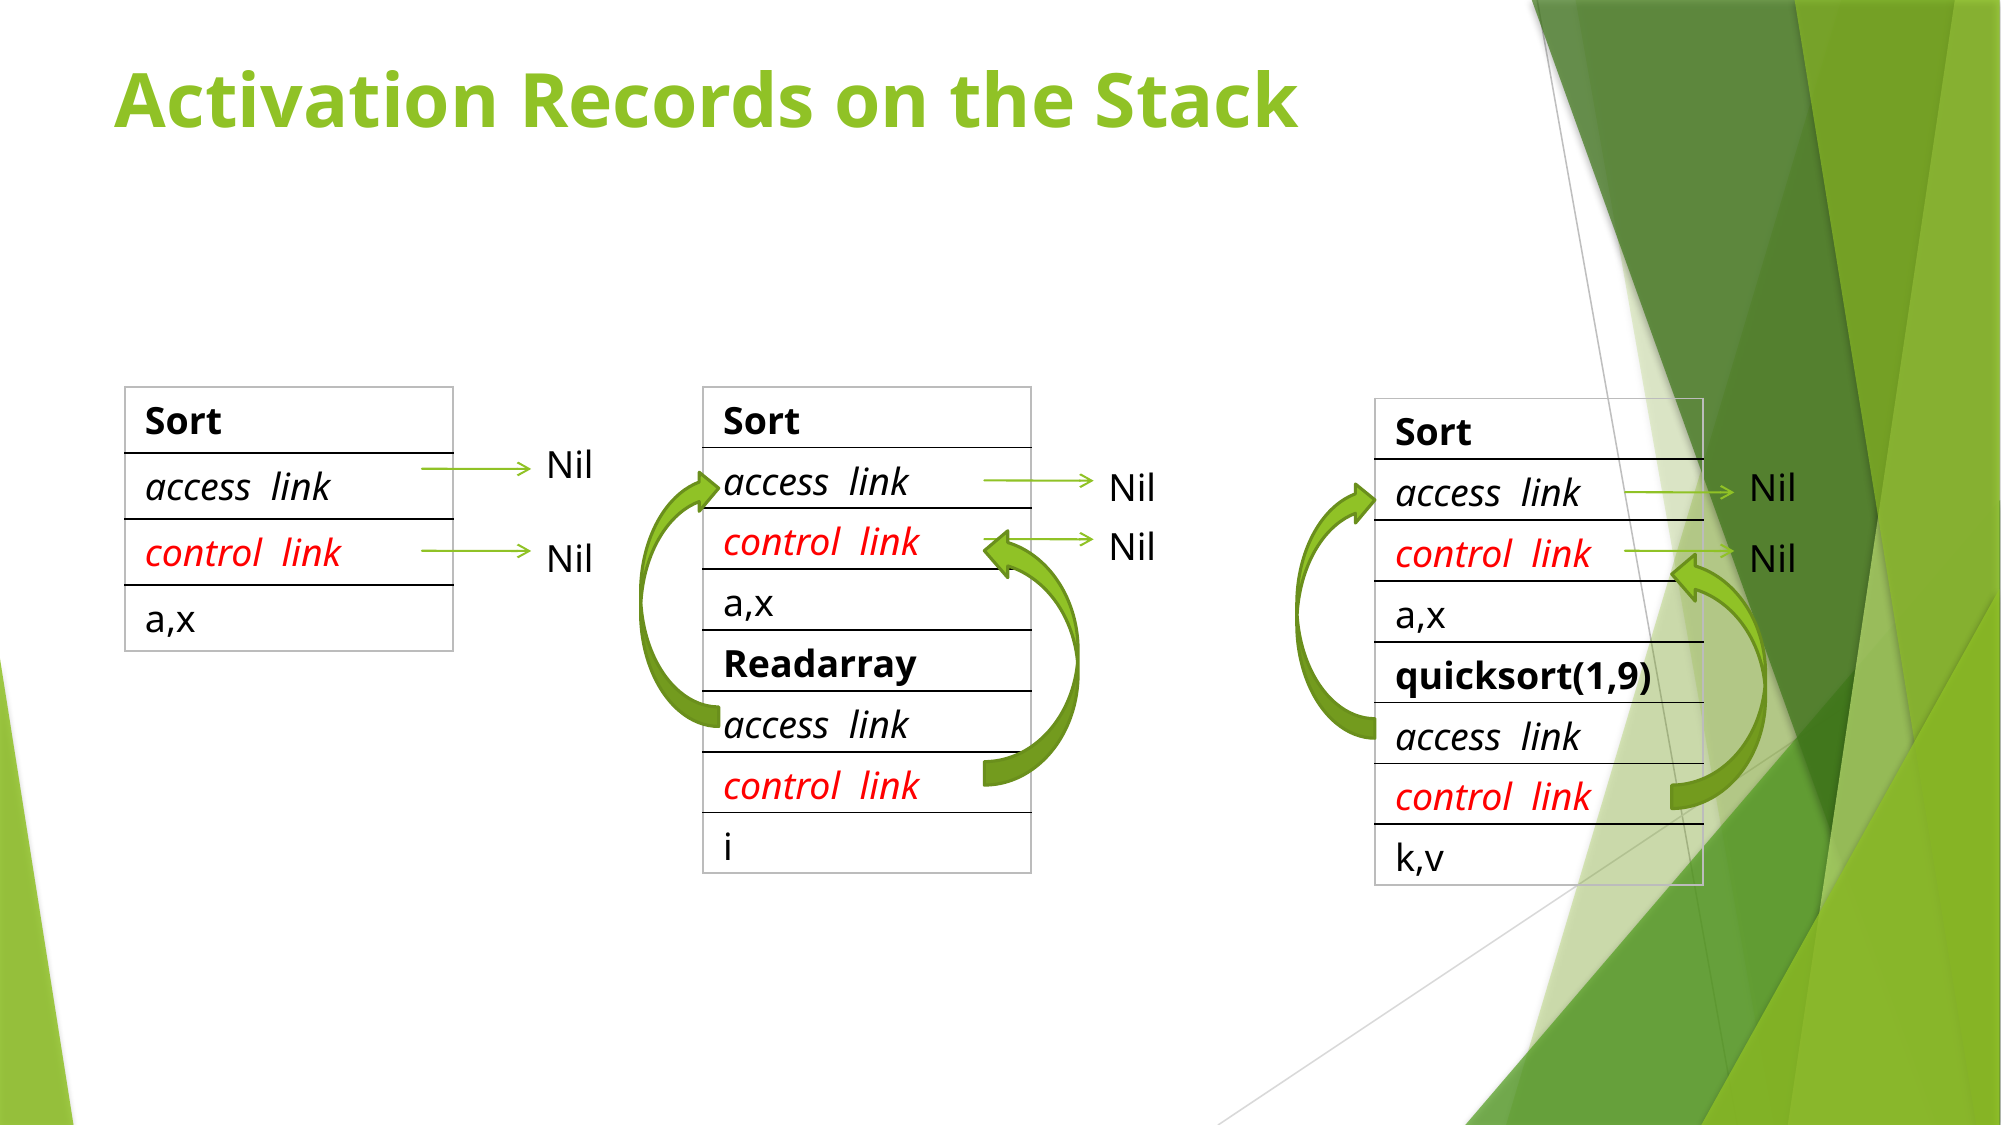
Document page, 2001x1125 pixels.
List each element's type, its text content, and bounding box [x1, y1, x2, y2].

text_box Nil [1734, 456, 1844, 517]
table_cell a,x [126, 586, 452, 650]
table_header Sort [1376, 399, 1702, 458]
text_box Nil [531, 527, 641, 588]
table_cell Readarray [704, 631, 1030, 690]
text_box [1670, 560, 1768, 811]
table_cell access link [704, 692, 1030, 751]
text_box [639, 470, 721, 729]
table_cell access link [1376, 703, 1702, 763]
text_box Nil [1093, 456, 1204, 515]
table_header Sort [126, 388, 452, 452]
table_cell i [704, 813, 1030, 872]
table_cell control link [704, 509, 1030, 568]
table_cell a,x [1376, 582, 1702, 641]
table_cell control link [1376, 764, 1702, 823]
text_box [982, 548, 1080, 787]
table_cell a,x [704, 570, 1030, 629]
table_cell quicksort(1,9) [1376, 643, 1702, 702]
text_box Nil [531, 433, 641, 494]
table_cell control link [704, 753, 1030, 812]
title Activation Records on the Stack [99, 45, 1900, 223]
text_box Nil [1093, 515, 1204, 576]
table_header Sort [704, 388, 1030, 447]
table_cell access link [1376, 460, 1702, 519]
table_cell access link [126, 454, 452, 518]
table_cell access link [704, 448, 1030, 507]
table_cell control link [126, 520, 452, 584]
text_box [1295, 482, 1377, 740]
text_box [998, 529, 1010, 537]
text_box Nil [1734, 527, 1844, 588]
table_cell control link [1376, 521, 1702, 580]
table_cell k,v [1376, 825, 1702, 884]
